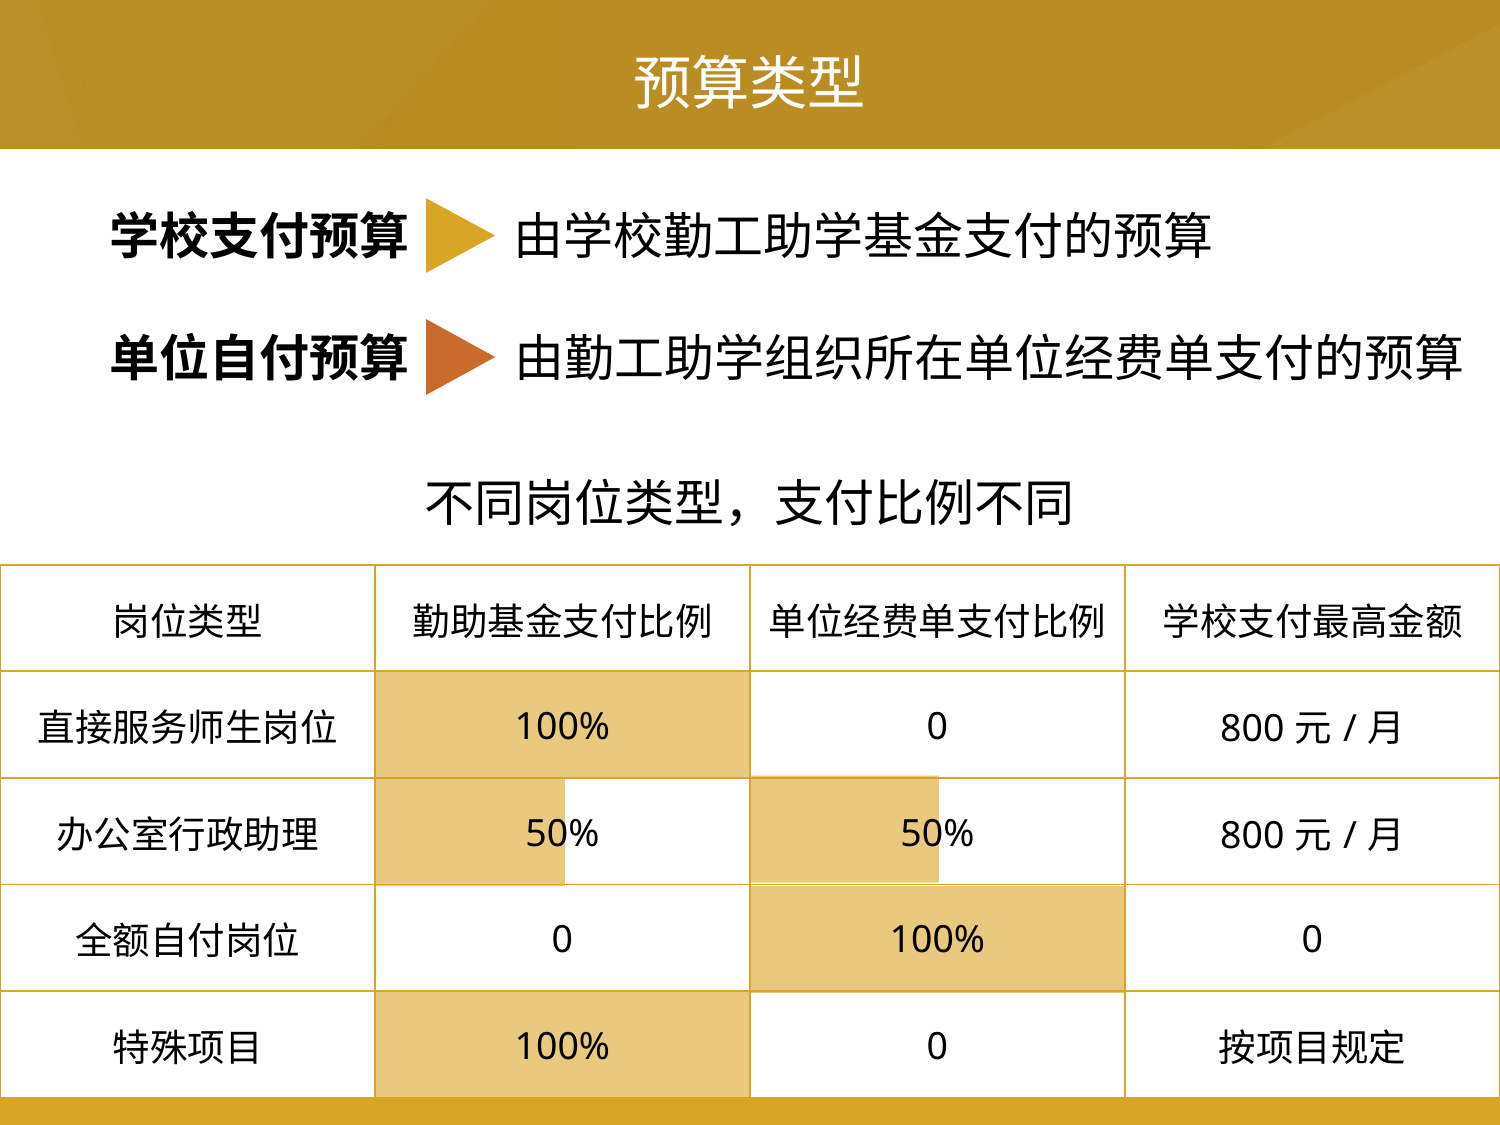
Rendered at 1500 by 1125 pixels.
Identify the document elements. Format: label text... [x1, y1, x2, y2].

table_cell 800元/月 [1126, 672, 1499, 777]
table_cell 办公室行政助理 [1, 779, 374, 884]
table_cell 直接服务师生岗位 [1, 672, 374, 777]
table_cell 0 [751, 672, 1124, 777]
text_box [425, 196, 498, 275]
table_cell 800元/月 [1126, 779, 1499, 884]
table_cell 全额自付岗位 [1, 885, 374, 990]
table_cell 50% [751, 779, 1124, 884]
table_cell 特殊项目 [1, 992, 374, 1097]
table_header 学校支付最高金额 [1126, 566, 1499, 670]
text_box 由学校勤工助学基金支付的预算 [498, 197, 1229, 273]
table_header 岗位类型 [1, 566, 374, 670]
table_cell 0 [1126, 885, 1499, 990]
text_box 由勤工助学组织所在单位经费单支付的预算 [500, 319, 1480, 394]
table_cell 100% [751, 885, 1124, 990]
table_cell 100% [376, 992, 749, 1097]
text_box 学校支付预算 [94, 197, 425, 273]
text_box 不同岗位类型，支付比例不同 [410, 463, 1090, 539]
text_box 单位自付预算 [94, 319, 425, 394]
table_cell 0 [751, 992, 1124, 1097]
table_cell 按项目规定 [1126, 992, 1499, 1097]
text_box 预算类型 [618, 38, 882, 124]
text_box [425, 317, 498, 397]
table_cell 100% [376, 672, 749, 777]
table_header 勤助基金支付比例 [376, 566, 749, 670]
table_header 单位经费单支付比例 [751, 566, 1124, 670]
table_cell 0 [376, 885, 749, 990]
table_cell 50% [376, 779, 749, 884]
